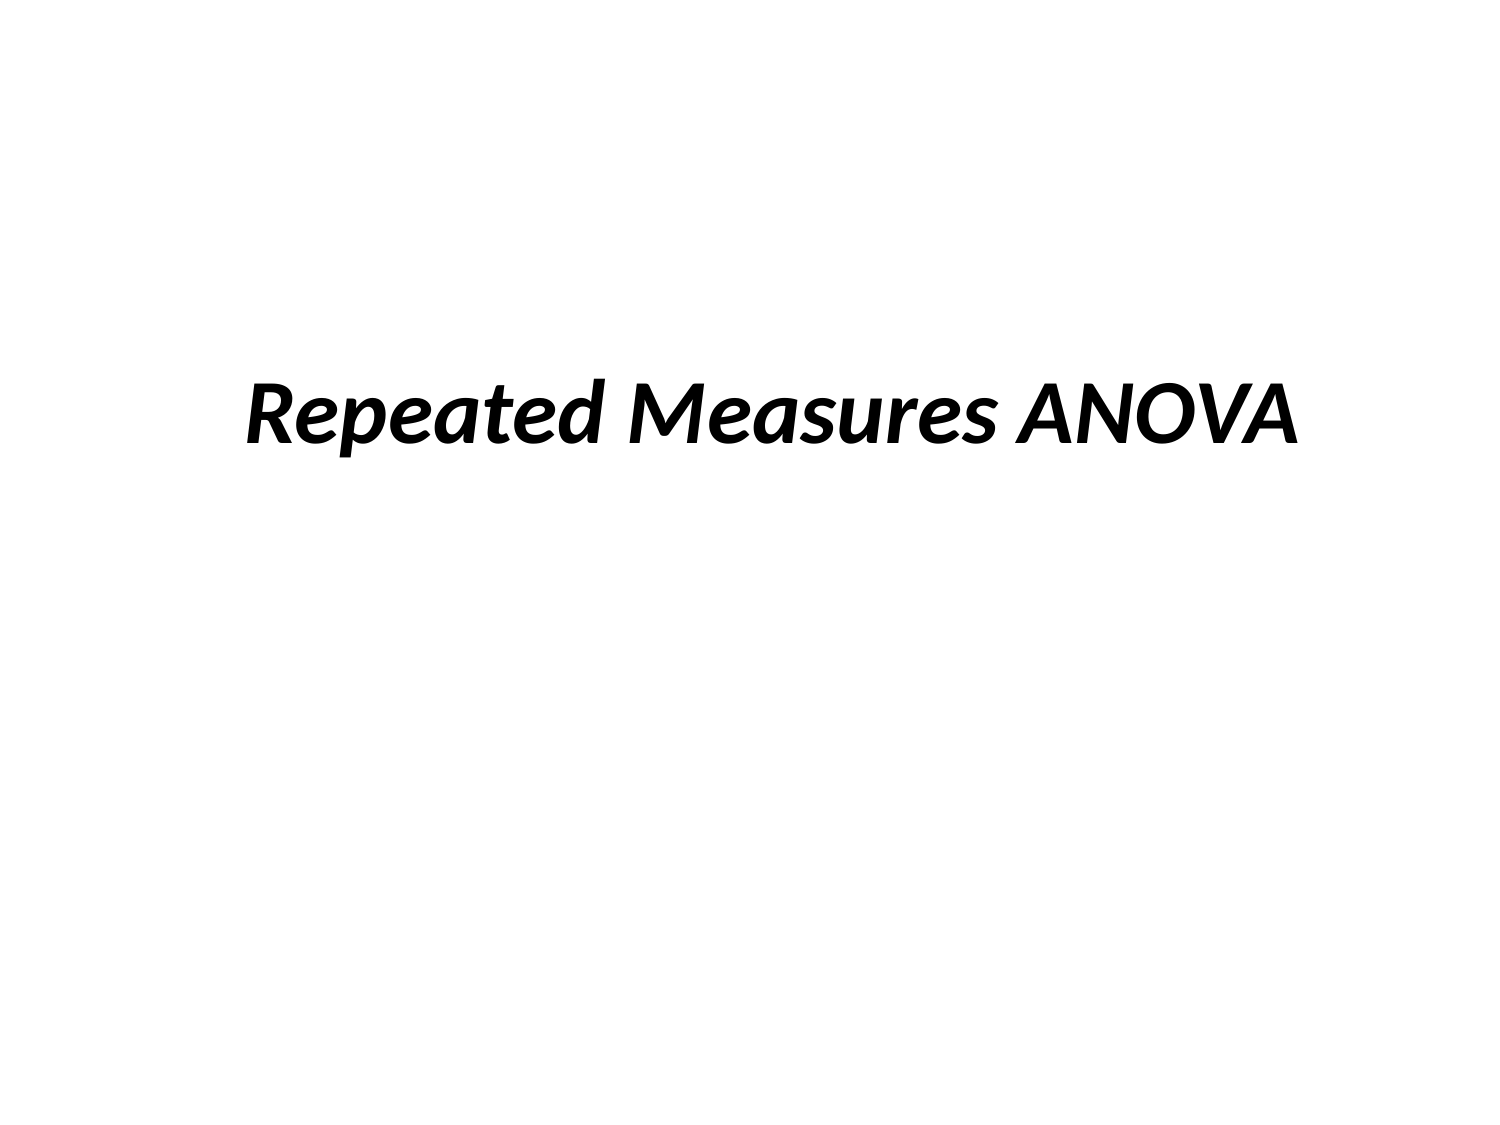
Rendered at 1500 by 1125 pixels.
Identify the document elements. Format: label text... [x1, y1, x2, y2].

title Repeated Measures ANOVA [97, 313, 1448, 501]
